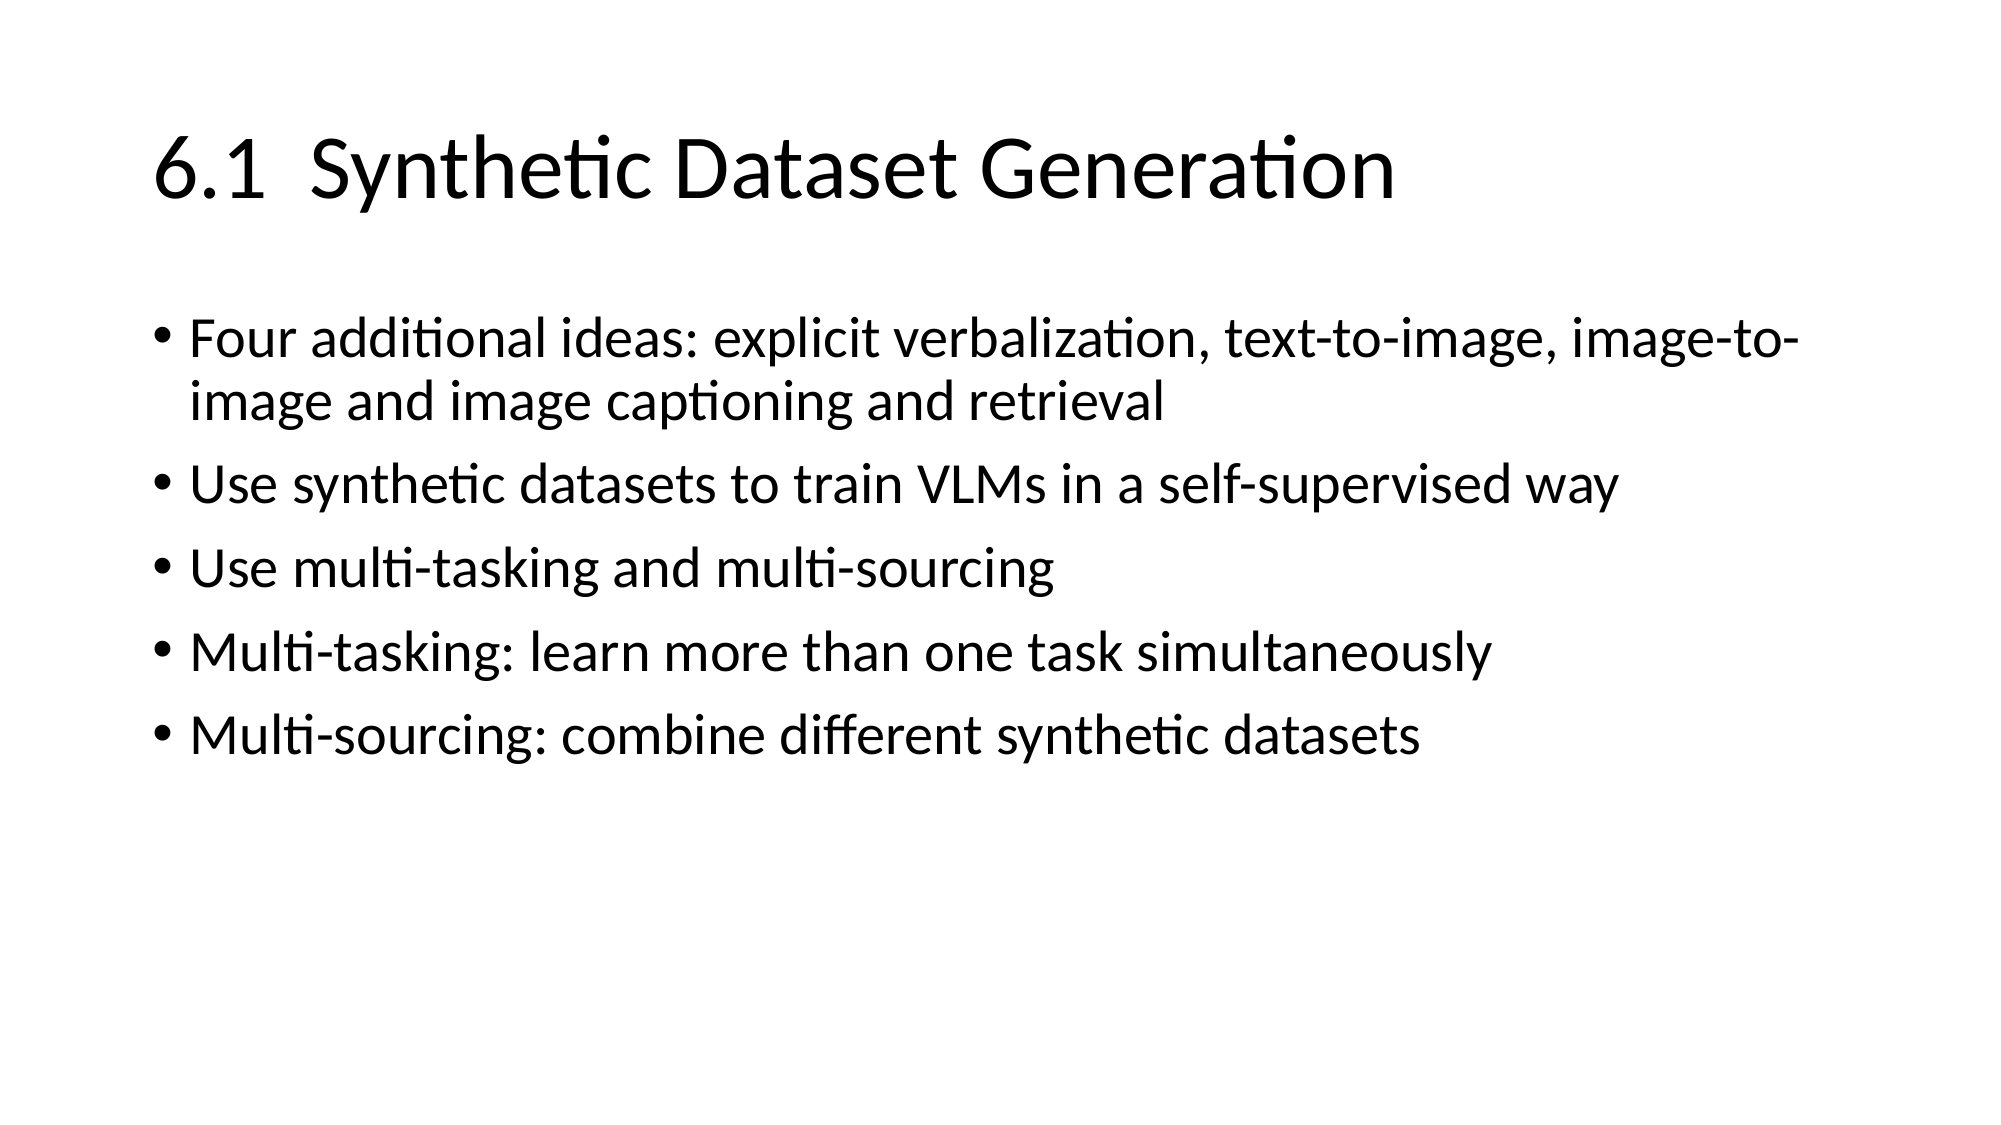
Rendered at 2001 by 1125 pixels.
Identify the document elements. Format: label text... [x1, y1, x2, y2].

list Four additional ideas: explicit verbalization, text-to-image, image-to-image and image captioning and retrieval Use synthetic datasets to train VLMs in a self-supervised way Use multi-tasking and multi-sourcing Multi-tasking: learn more than one task simultaneously Multi-sourcing: combine different synthetic datasets [137, 299, 1863, 1014]
title 6.1 Synthetic Dataset Generation [137, 59, 1863, 278]
